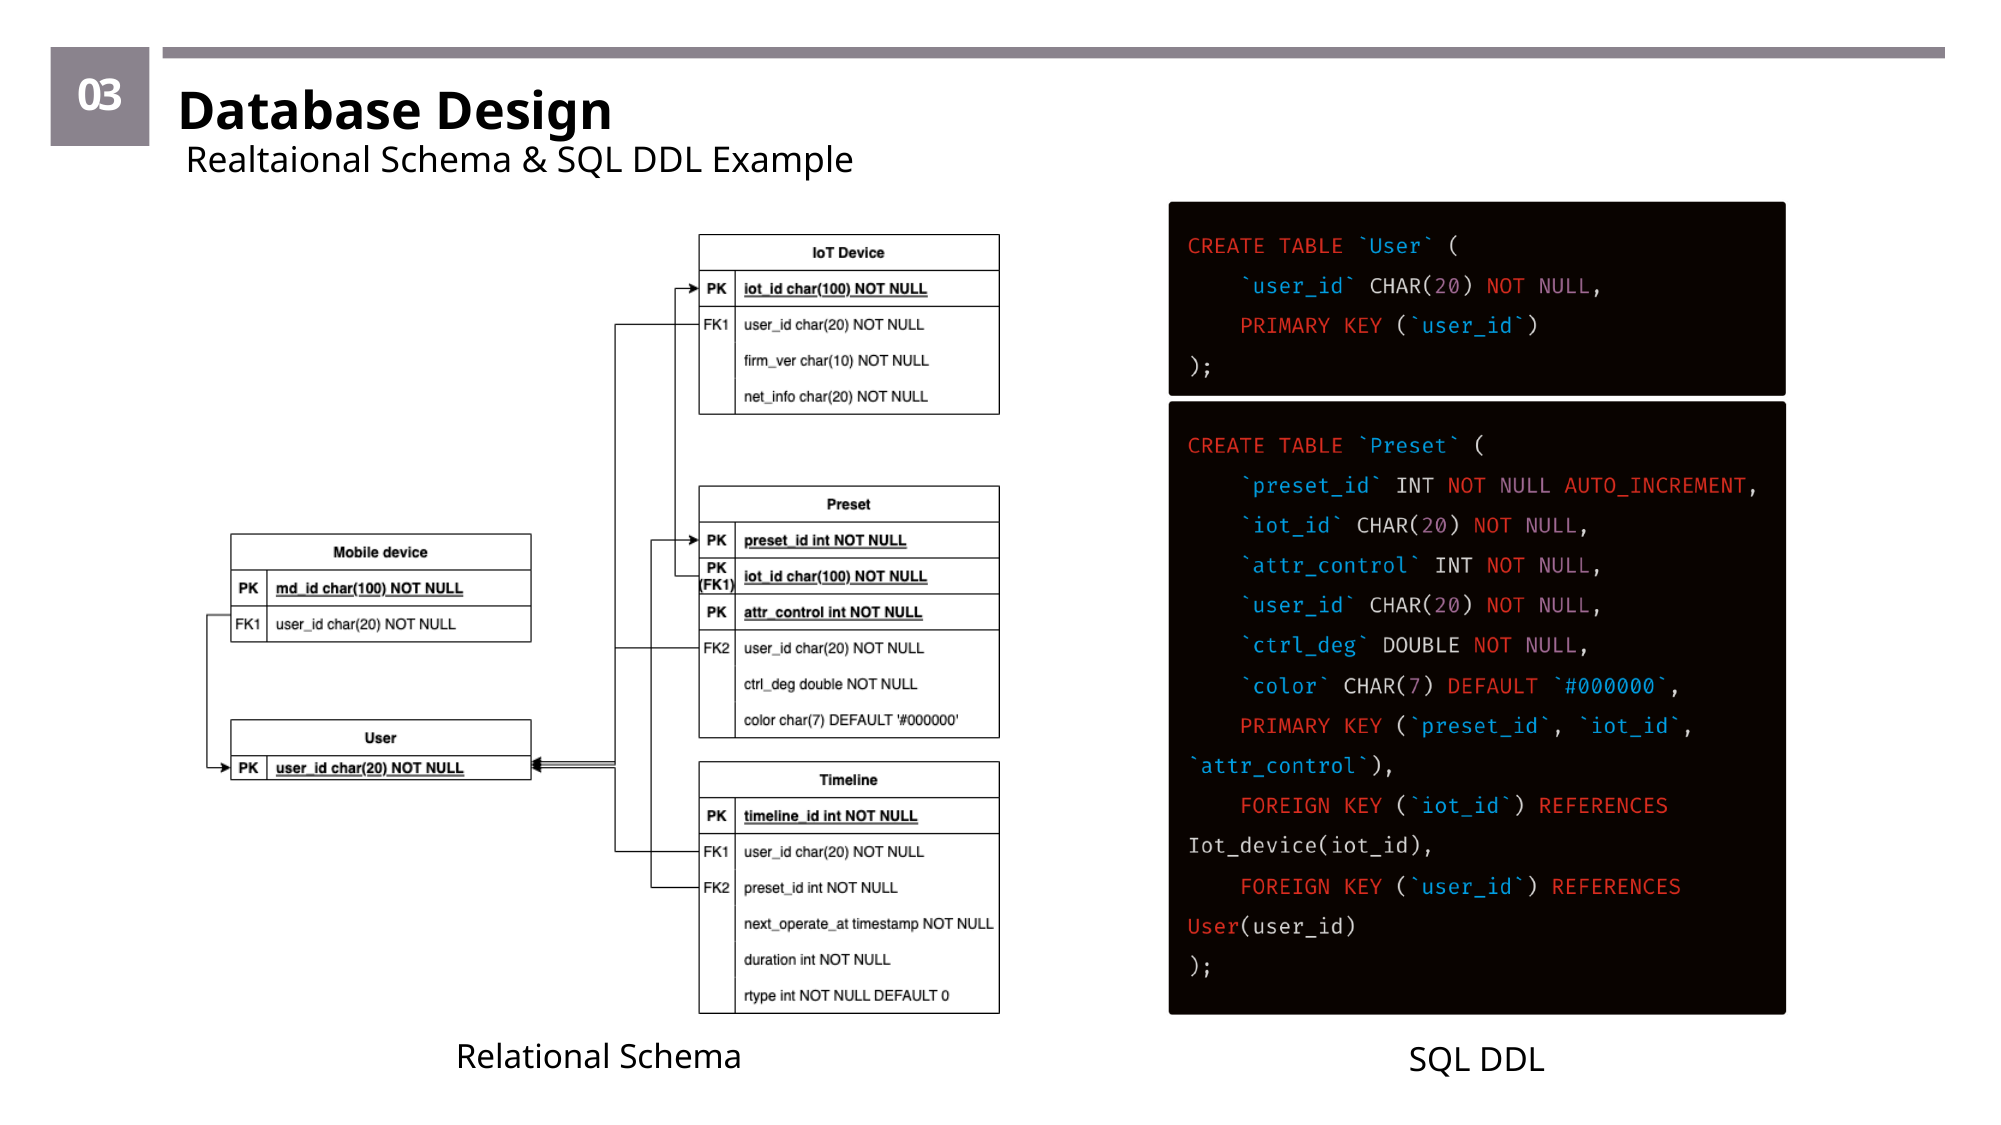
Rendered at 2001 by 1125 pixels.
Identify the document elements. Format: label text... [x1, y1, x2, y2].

text_box 03 [29, 59, 171, 127]
text_box Database Design [162, 69, 1945, 147]
text_box Realtaional Schema & SQL DDL Example [170, 129, 1945, 187]
text_box SQL DDL [1240, 1018, 1714, 1099]
text_box [50, 46, 150, 59]
picture [198, 234, 1000, 1014]
text_box Relational Schema [362, 1015, 837, 1095]
picture [1166, 198, 1788, 1016]
text_box [50, 127, 150, 147]
text_box [162, 46, 1946, 59]
